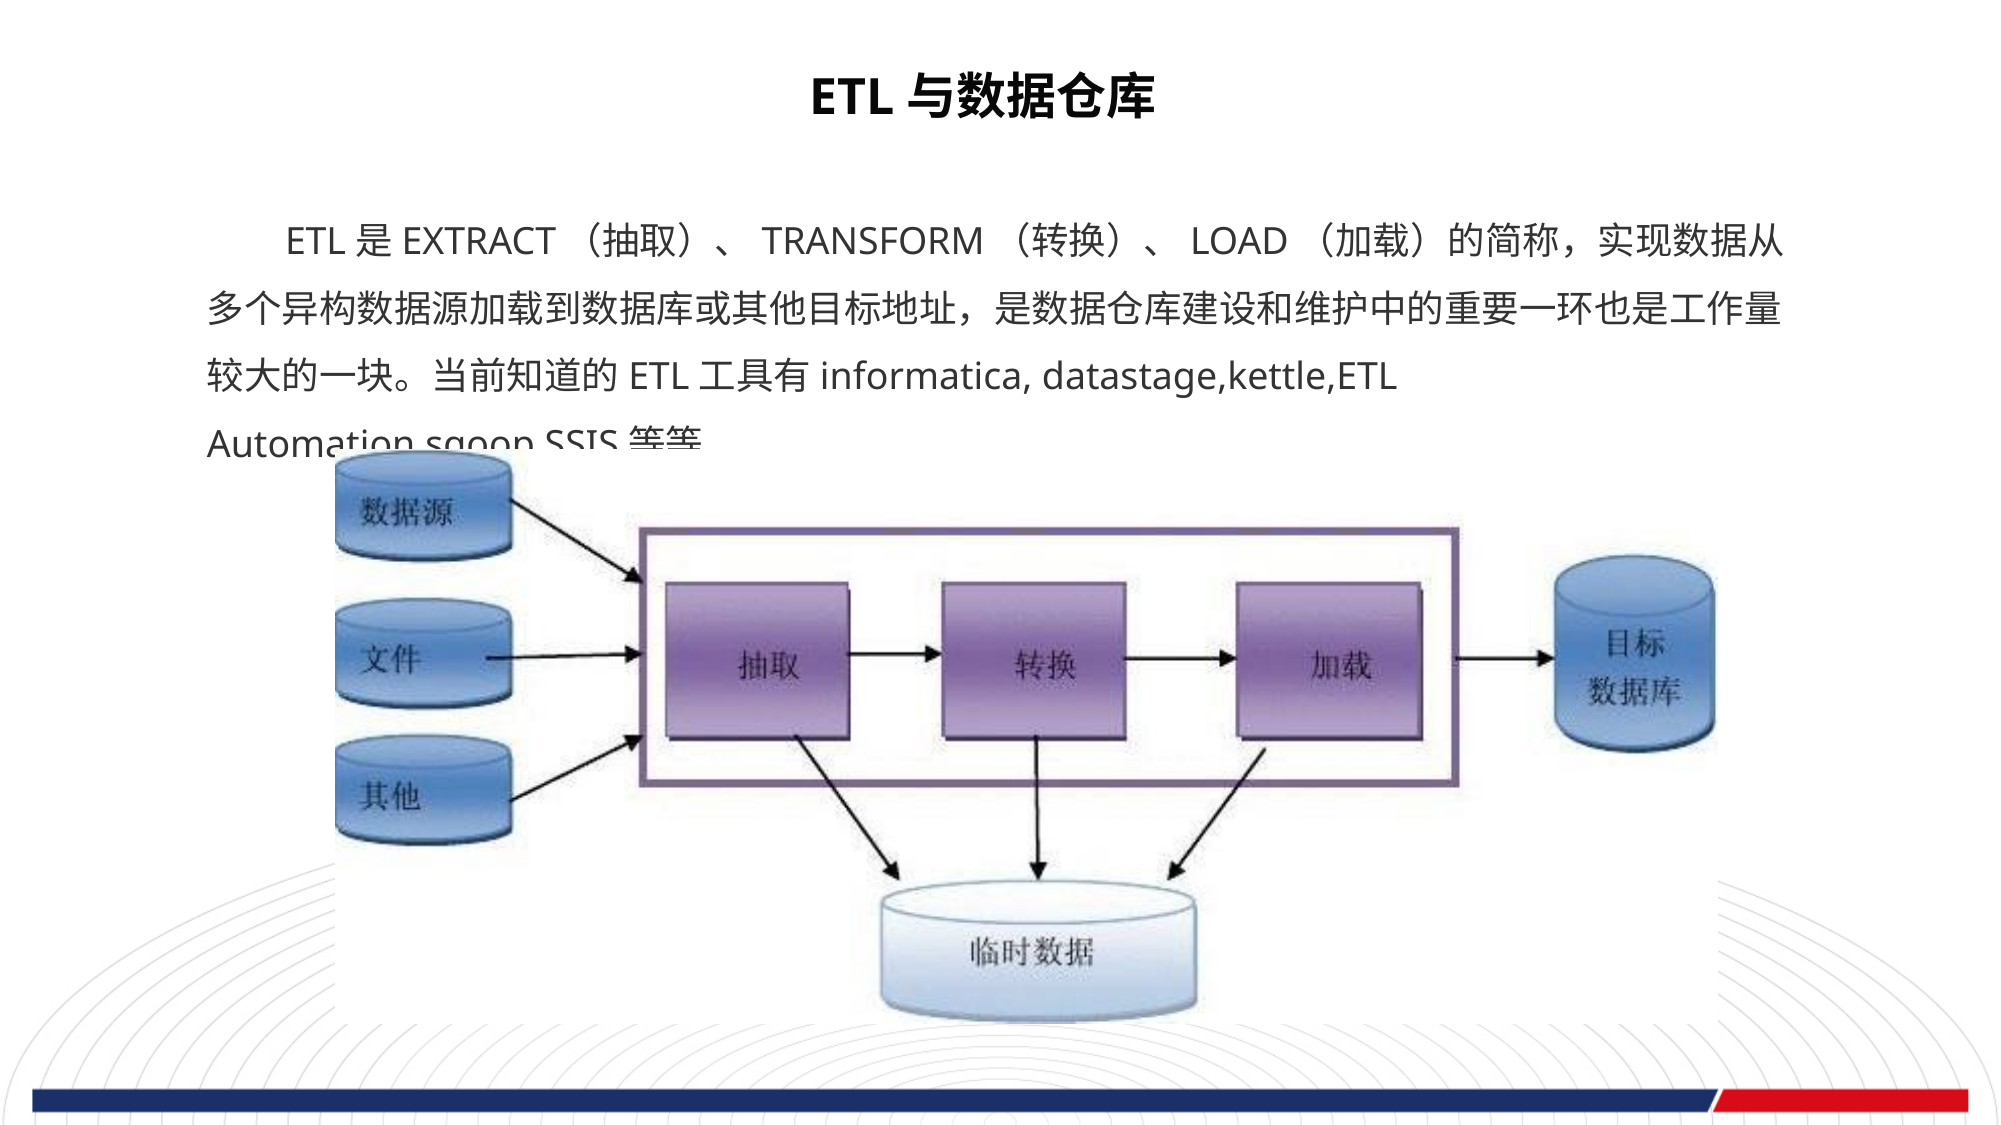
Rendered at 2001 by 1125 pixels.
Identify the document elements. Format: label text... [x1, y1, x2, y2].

picture [0, 0, 2001, 1125]
text_box ETL与数据仓库 [136, 64, 1830, 167]
text_box ETL是EXTRACT（抽取）、TRANSFORM（转换）、LOAD（加载）的简称，实现数据从多个异构数据源加载到数据库或其他目标地址，是数据仓库建设和维护中的重要一环也是工作量较大的一块。当前知道的ETL工具有informatica, datastage,kettle,ETL Automation,sqoop,SSIS等等 [192, 187, 1830, 473]
